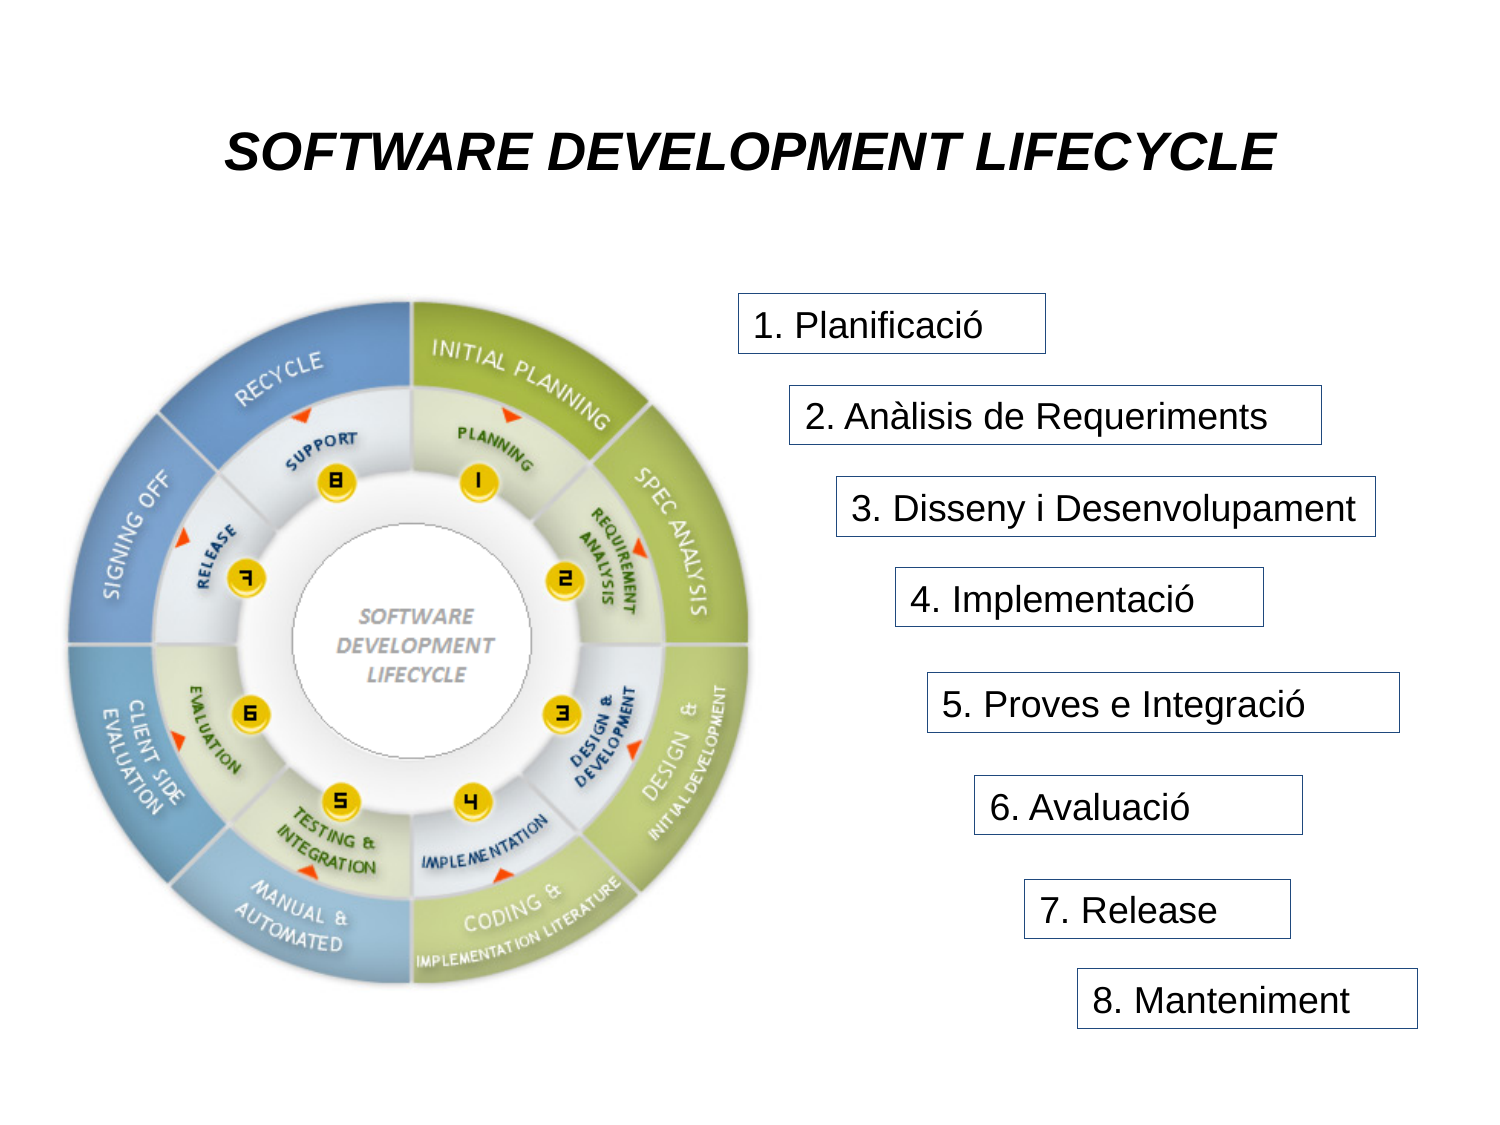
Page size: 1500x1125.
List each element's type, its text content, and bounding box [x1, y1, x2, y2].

text_box 6. Avaluació [974, 775, 1303, 835]
text_box 2. Anàlisis de Requeriments [789, 385, 1322, 445]
text_box 3. Disseny i Desenvolupament [836, 476, 1376, 537]
text_box 4. Implementació [895, 567, 1264, 627]
text_box 8. Manteniment [1077, 968, 1418, 1029]
picture [52, 293, 763, 997]
text_box 7. Release [1024, 879, 1291, 939]
text_box 5. Proves e Integració [927, 672, 1400, 733]
text_box 1. Planificació [763, 293, 1046, 354]
title SOFTWARE DEVELOPMENT LIFECYCLE [76, 54, 1427, 243]
